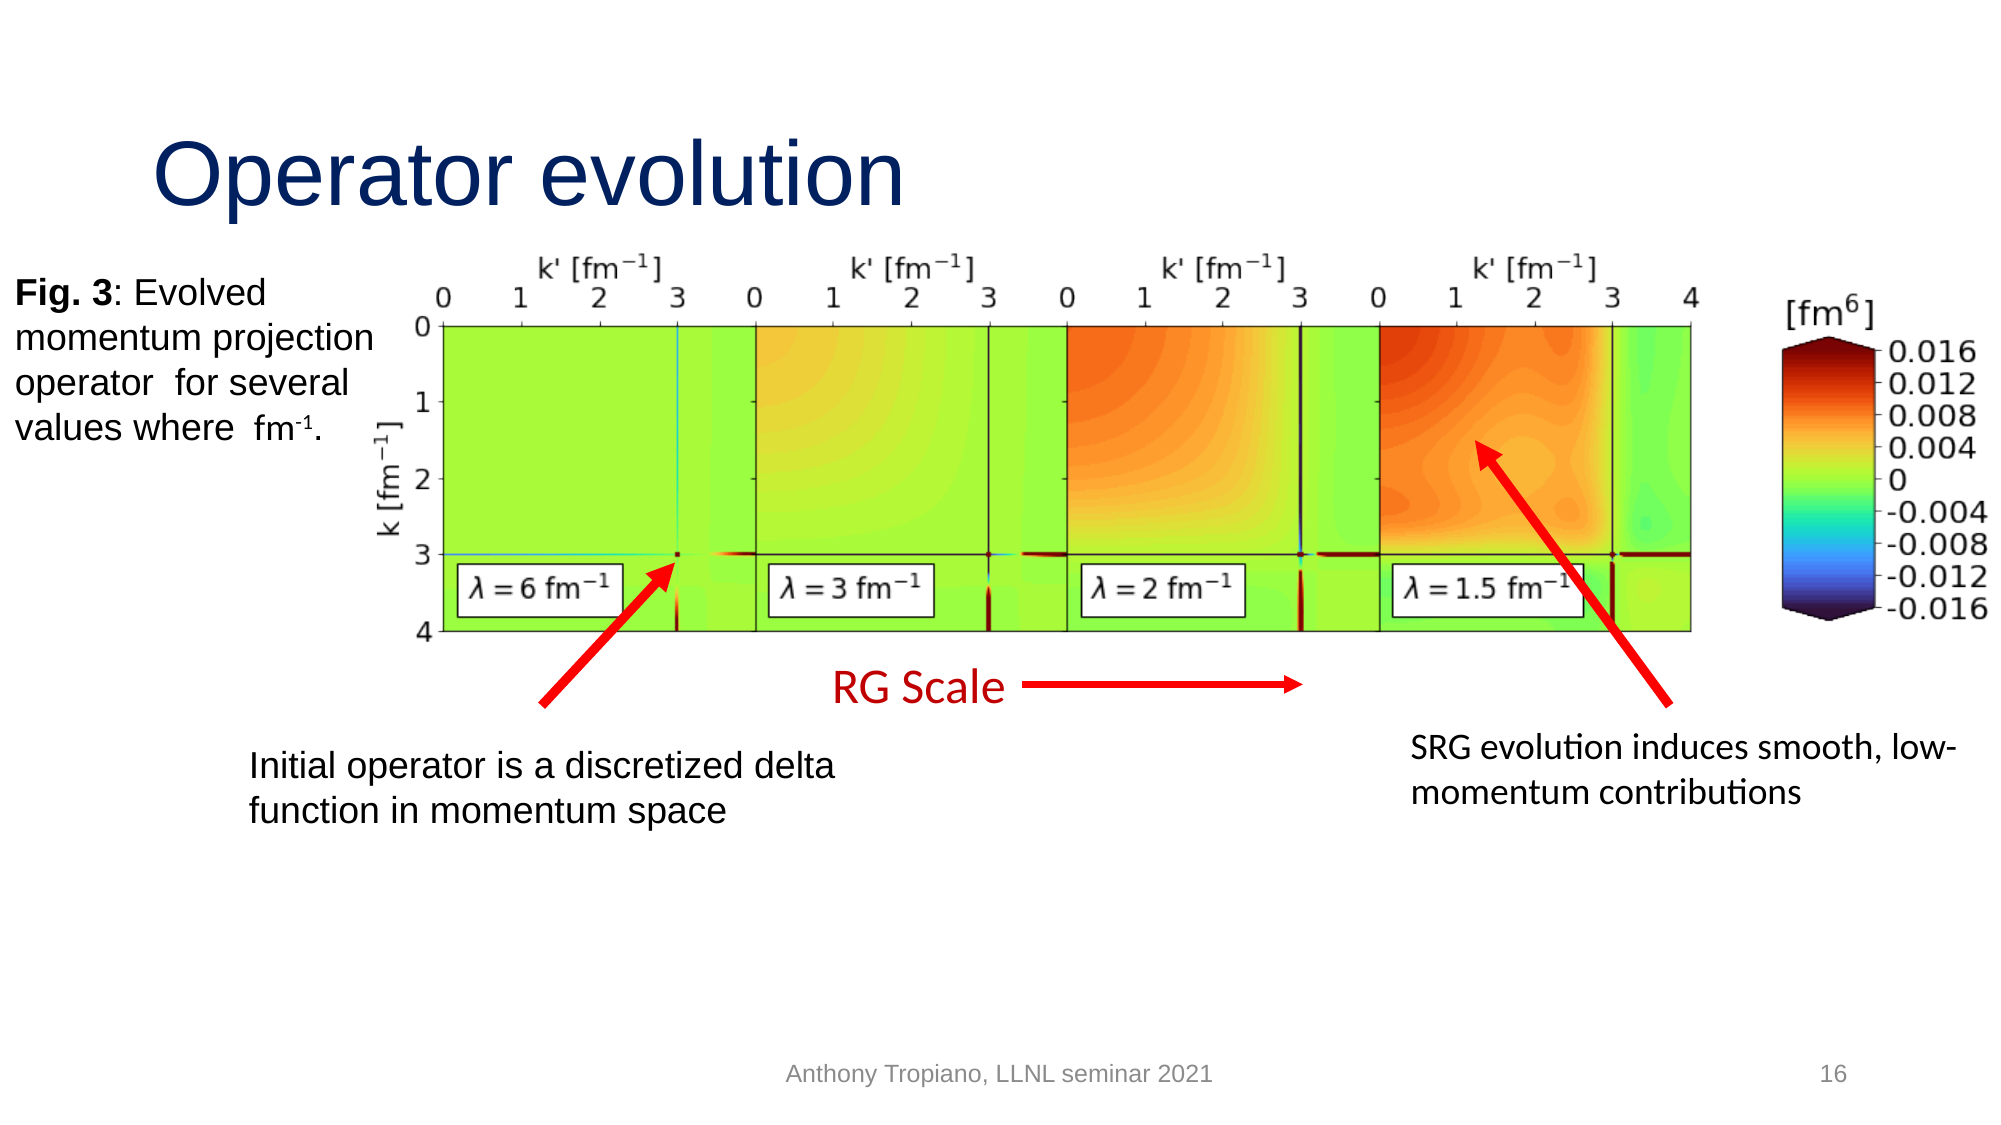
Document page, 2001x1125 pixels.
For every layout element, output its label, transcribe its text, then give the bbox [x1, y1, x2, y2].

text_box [541, 562, 675, 706]
picture [361, 239, 2000, 660]
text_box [1474, 440, 1670, 706]
text_box SRG evolution induces smooth, low-momentum contributions [1395, 715, 2000, 820]
title Operator evolution [137, 59, 1863, 278]
footer Anthony Tropiano, LLNL seminar 2021 [662, 1042, 1338, 1103]
text_box RG Scale [817, 660, 1021, 722]
slide_number 16 [1412, 1042, 1863, 1103]
